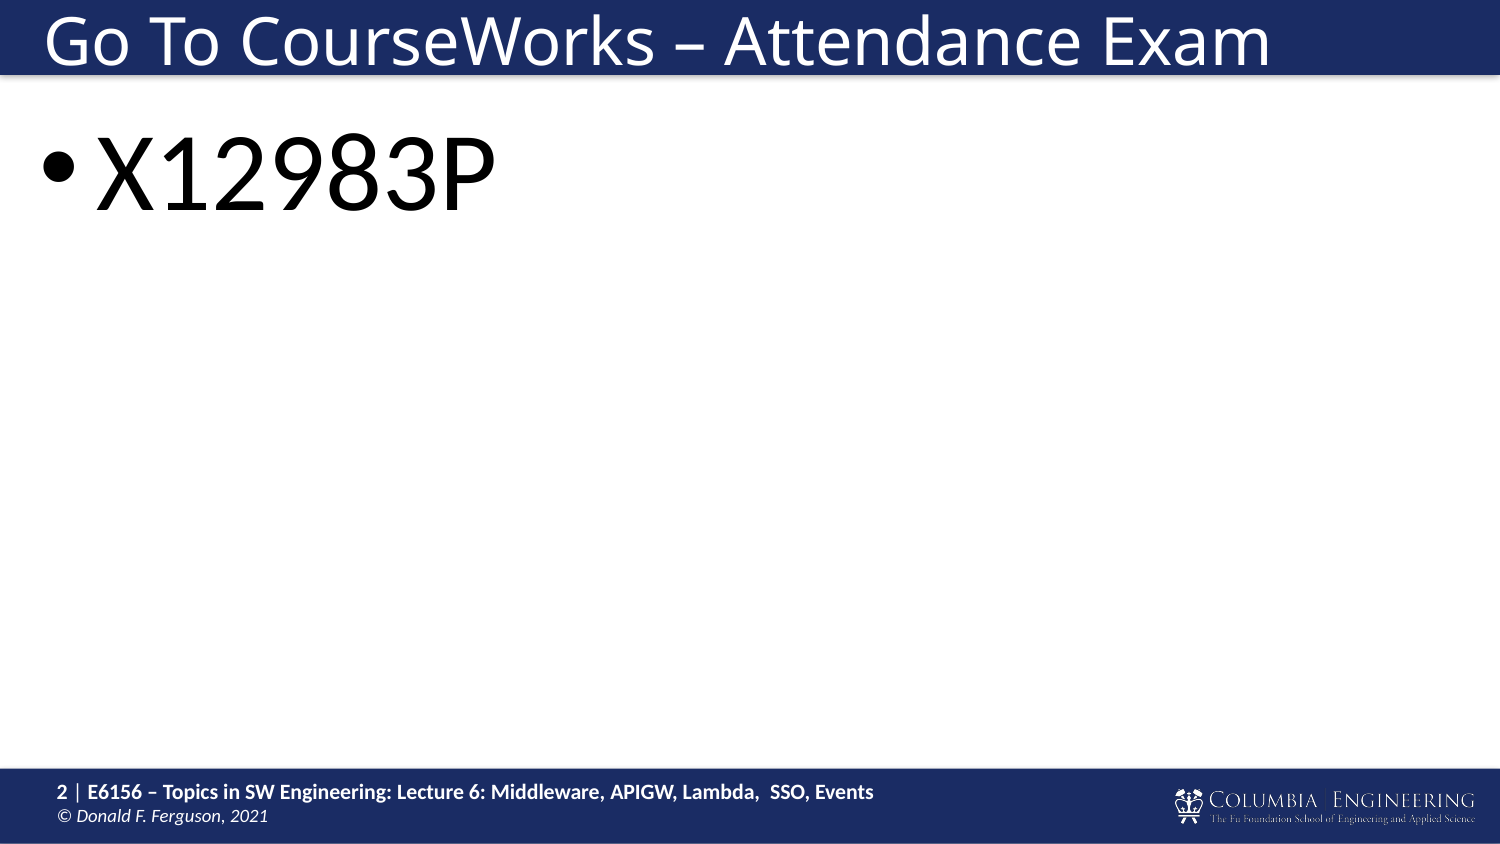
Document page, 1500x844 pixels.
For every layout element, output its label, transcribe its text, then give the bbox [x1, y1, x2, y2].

list X12983P [24, 90, 713, 754]
title Go To CourseWorks – Attendance Exam [28, 0, 1450, 73]
